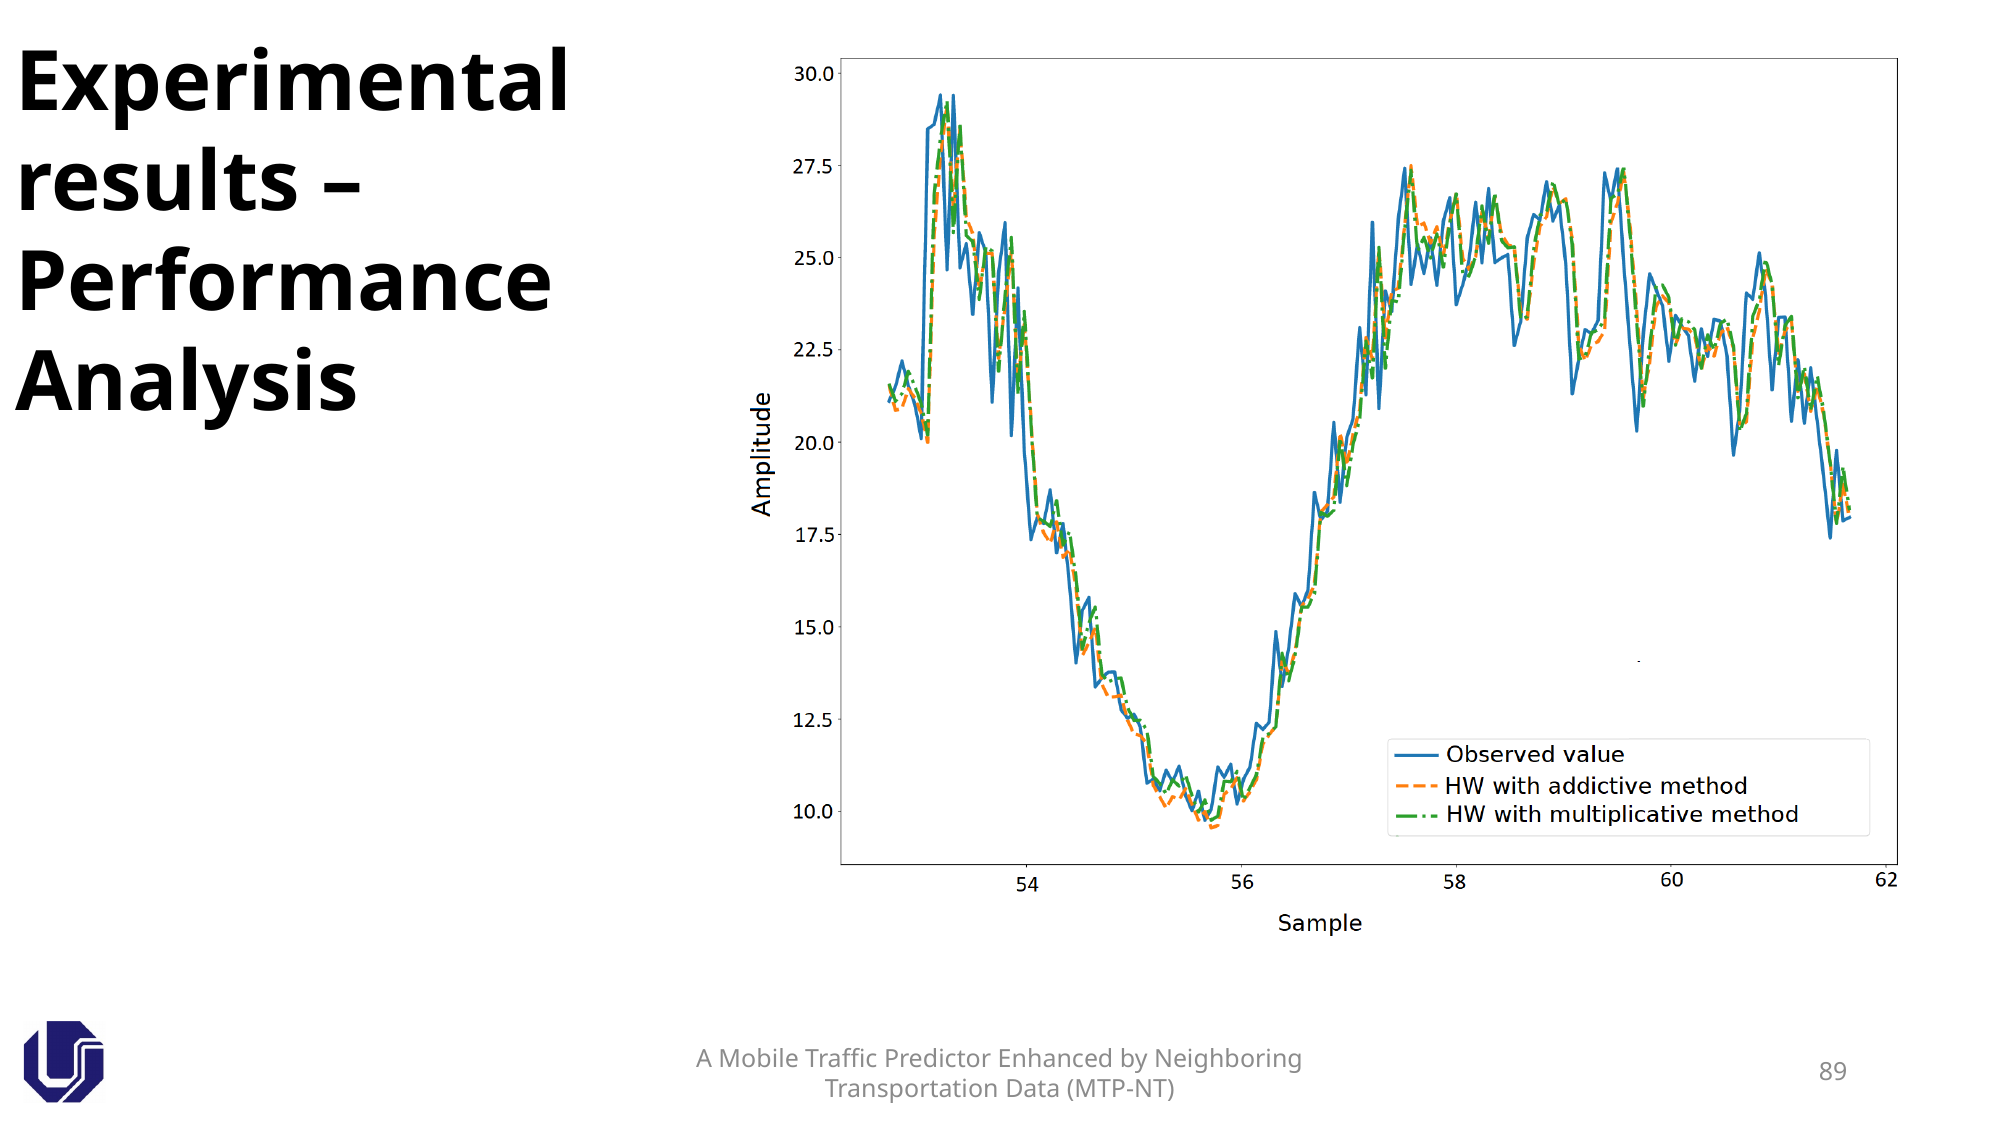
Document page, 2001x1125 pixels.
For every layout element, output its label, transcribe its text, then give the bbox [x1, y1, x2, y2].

picture [621, 0, 2000, 1043]
picture [23, 1021, 106, 1103]
footer A Mobile Traffic Predictor Enhanced by Neighboring Transportation Data (MTP-NT) [662, 1043, 1338, 1103]
slide_number 89 [1412, 1043, 1863, 1103]
text_box Experimental results – Performance Analysis [0, 17, 621, 437]
